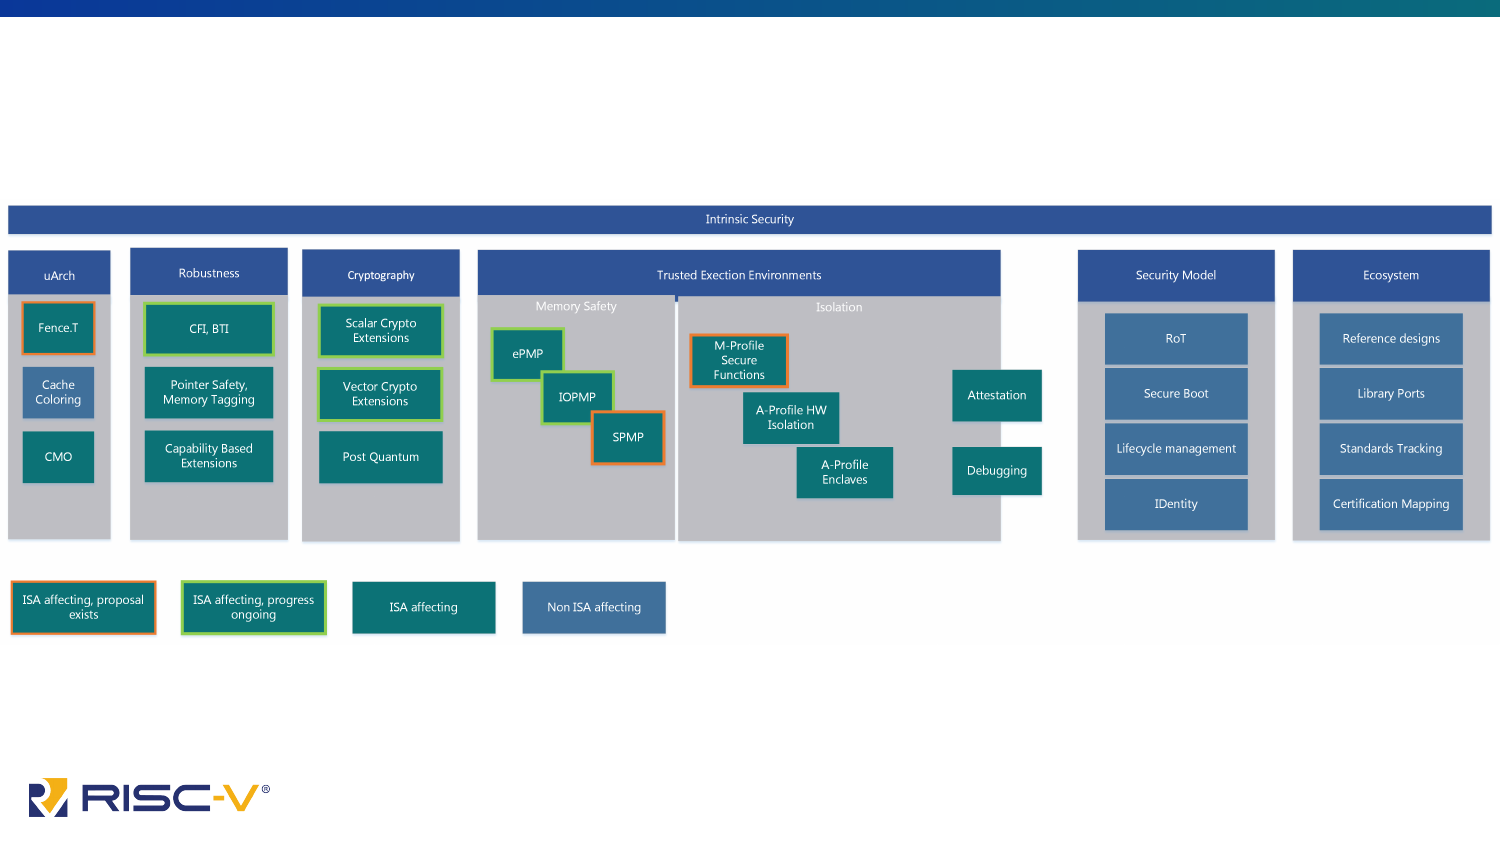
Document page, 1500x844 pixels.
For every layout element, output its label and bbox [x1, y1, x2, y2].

picture [0, 198, 1500, 645]
picture [29, 778, 270, 817]
